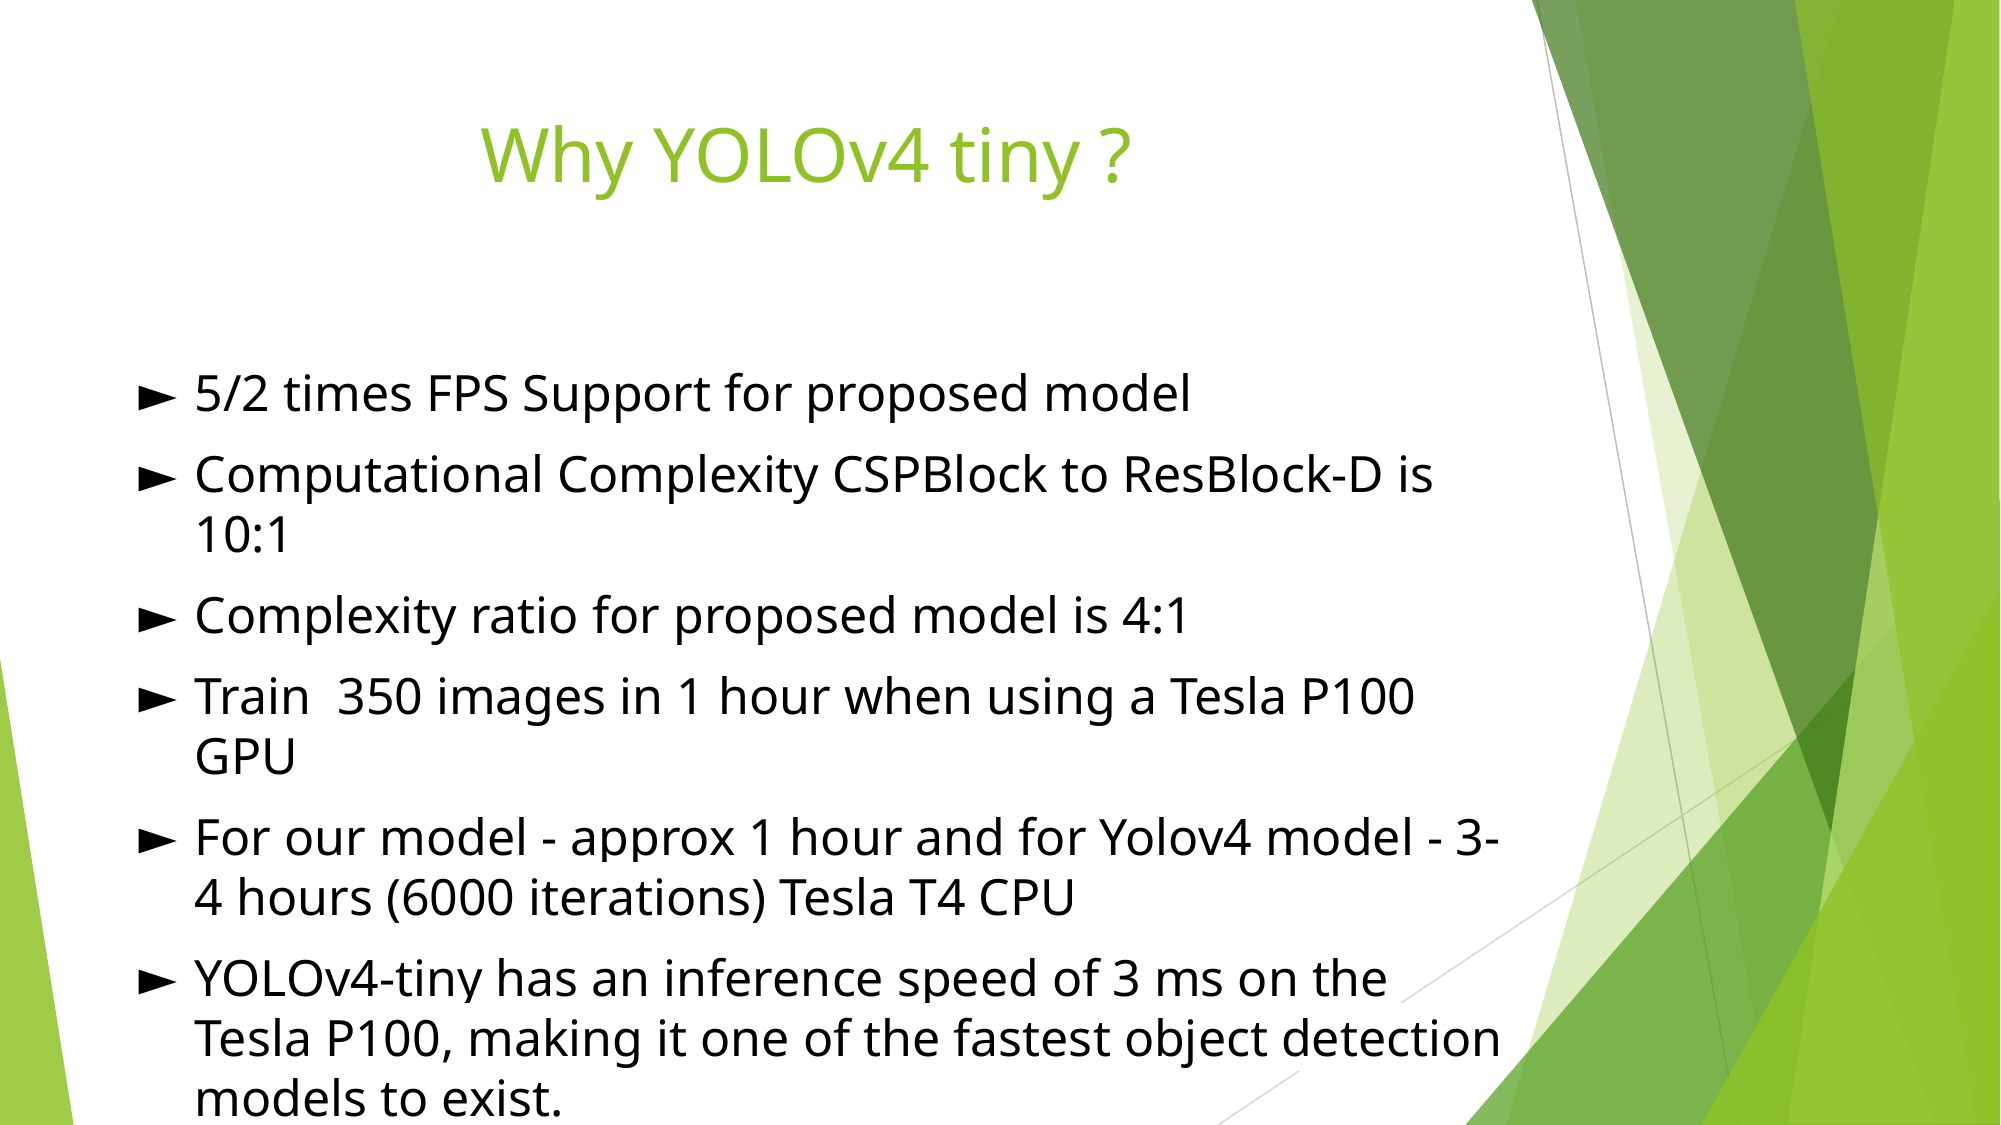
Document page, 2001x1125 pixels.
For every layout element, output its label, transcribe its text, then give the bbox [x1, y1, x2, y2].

list 5/2 times FPS Support for proposed model Computational Complexity CSPBlock to ResBlock-D is 10:1 Complexity ratio for proposed model is 4:1 Train 350 images in 1 hour when using a Tesla P100 GPU For our model - approx 1 hour and for Yolov4 model - 3-4 hours (6000 iterations) Tesla T4 CPU YOLOv4-tiny has an inference speed of 3 ms on the Tesla P100, making it one of the fastest object detection models to exist. [123, 354, 1534, 992]
title Why YOLOv4 tiny ? [111, 99, 1522, 317]
